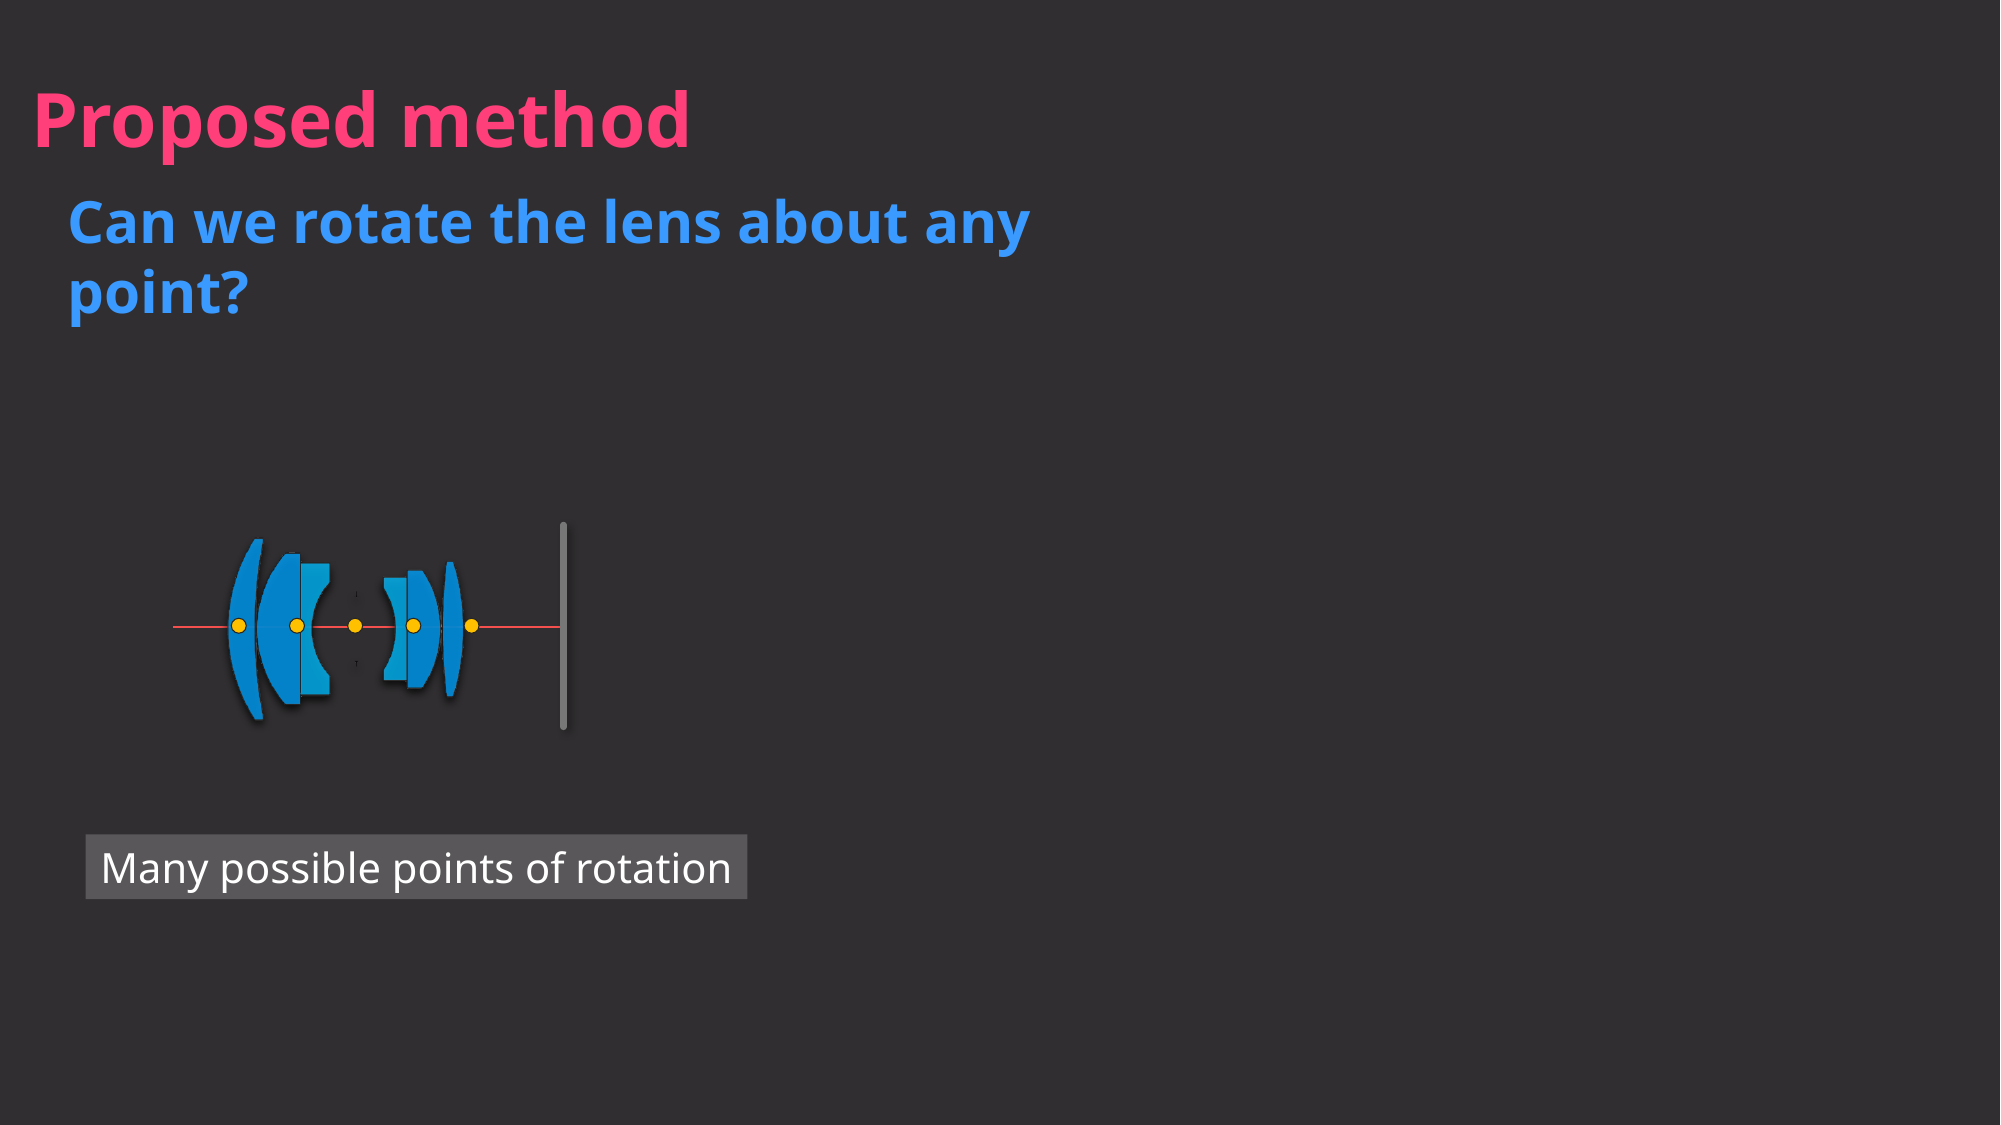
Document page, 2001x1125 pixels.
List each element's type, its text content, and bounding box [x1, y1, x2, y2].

text_box Proposed method [16, 65, 709, 171]
text_box Can we rotate the lens about any point? [52, 177, 1193, 333]
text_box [173, 524, 564, 730]
text_box Many possible points of rotation [85, 834, 748, 900]
